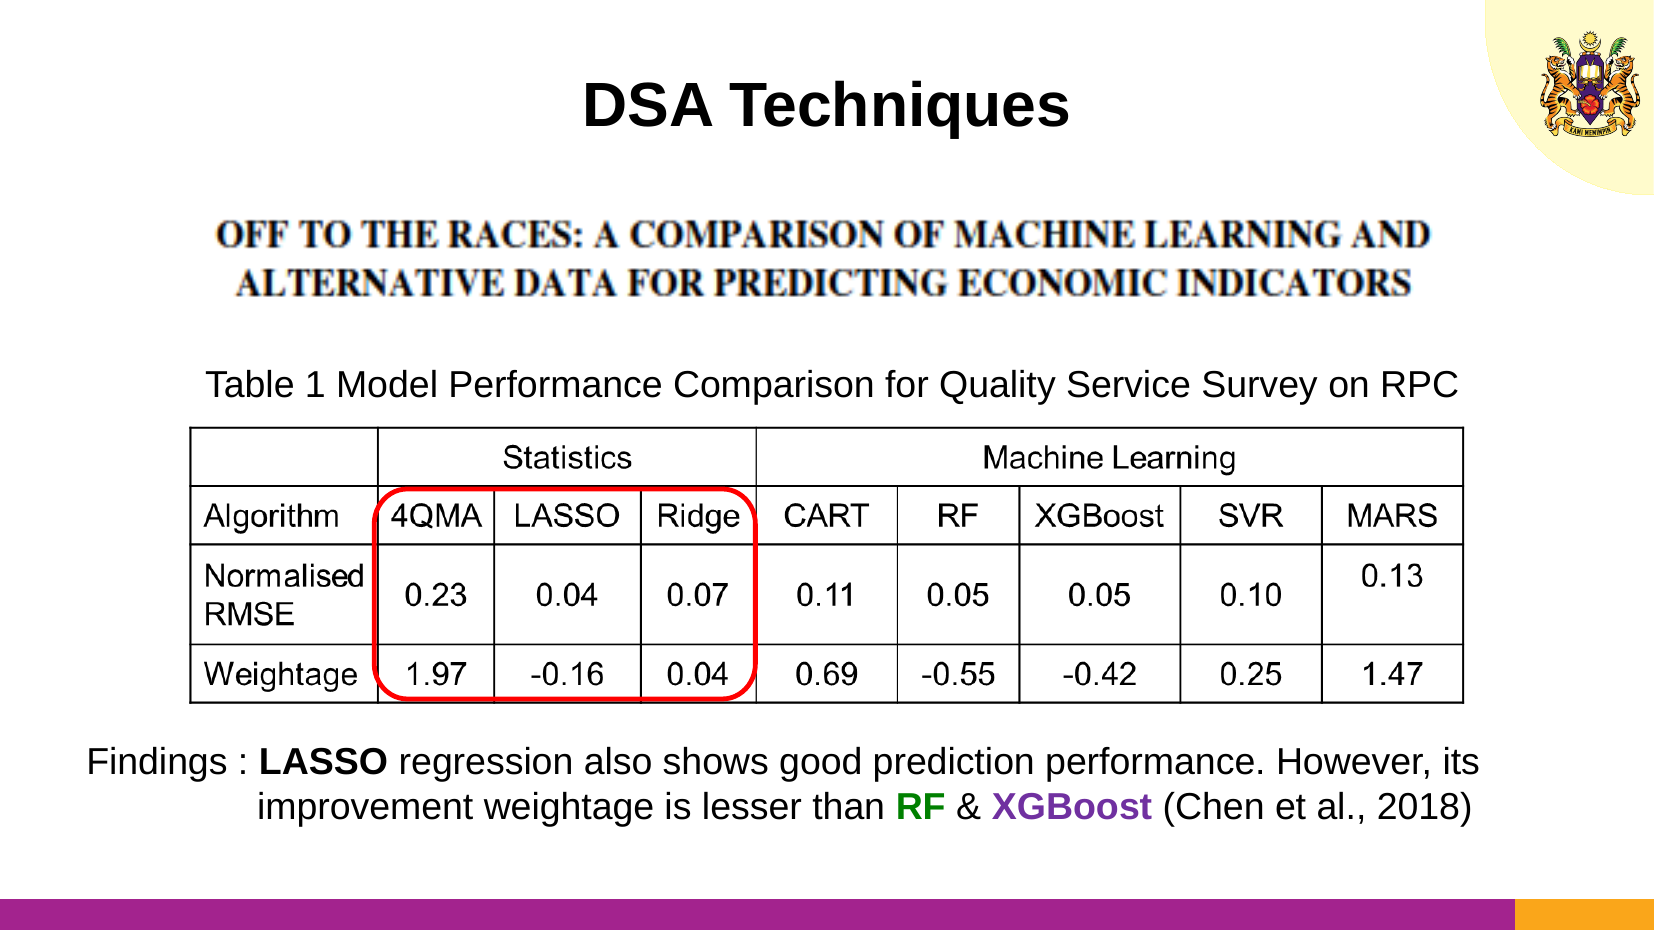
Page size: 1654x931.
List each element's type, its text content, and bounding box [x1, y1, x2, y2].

text_box [0, 899, 1515, 930]
text_box Findings : LASSO regression also shows good prediction performance. However, its improvement weightage is lesser than RF & XGBoost (Chen et al., 2018) [71, 729, 1650, 906]
text_box Table 1 Model Performance Comparison for Quality Service Survey on RPC [74, 352, 1590, 409]
picture [189, 188, 1465, 333]
text_box [1515, 899, 1654, 930]
text_box DSA Techniques [83, 37, 1556, 165]
picture [189, 426, 1465, 713]
picture [1540, 29, 1642, 137]
text_box [1485, 0, 1654, 195]
